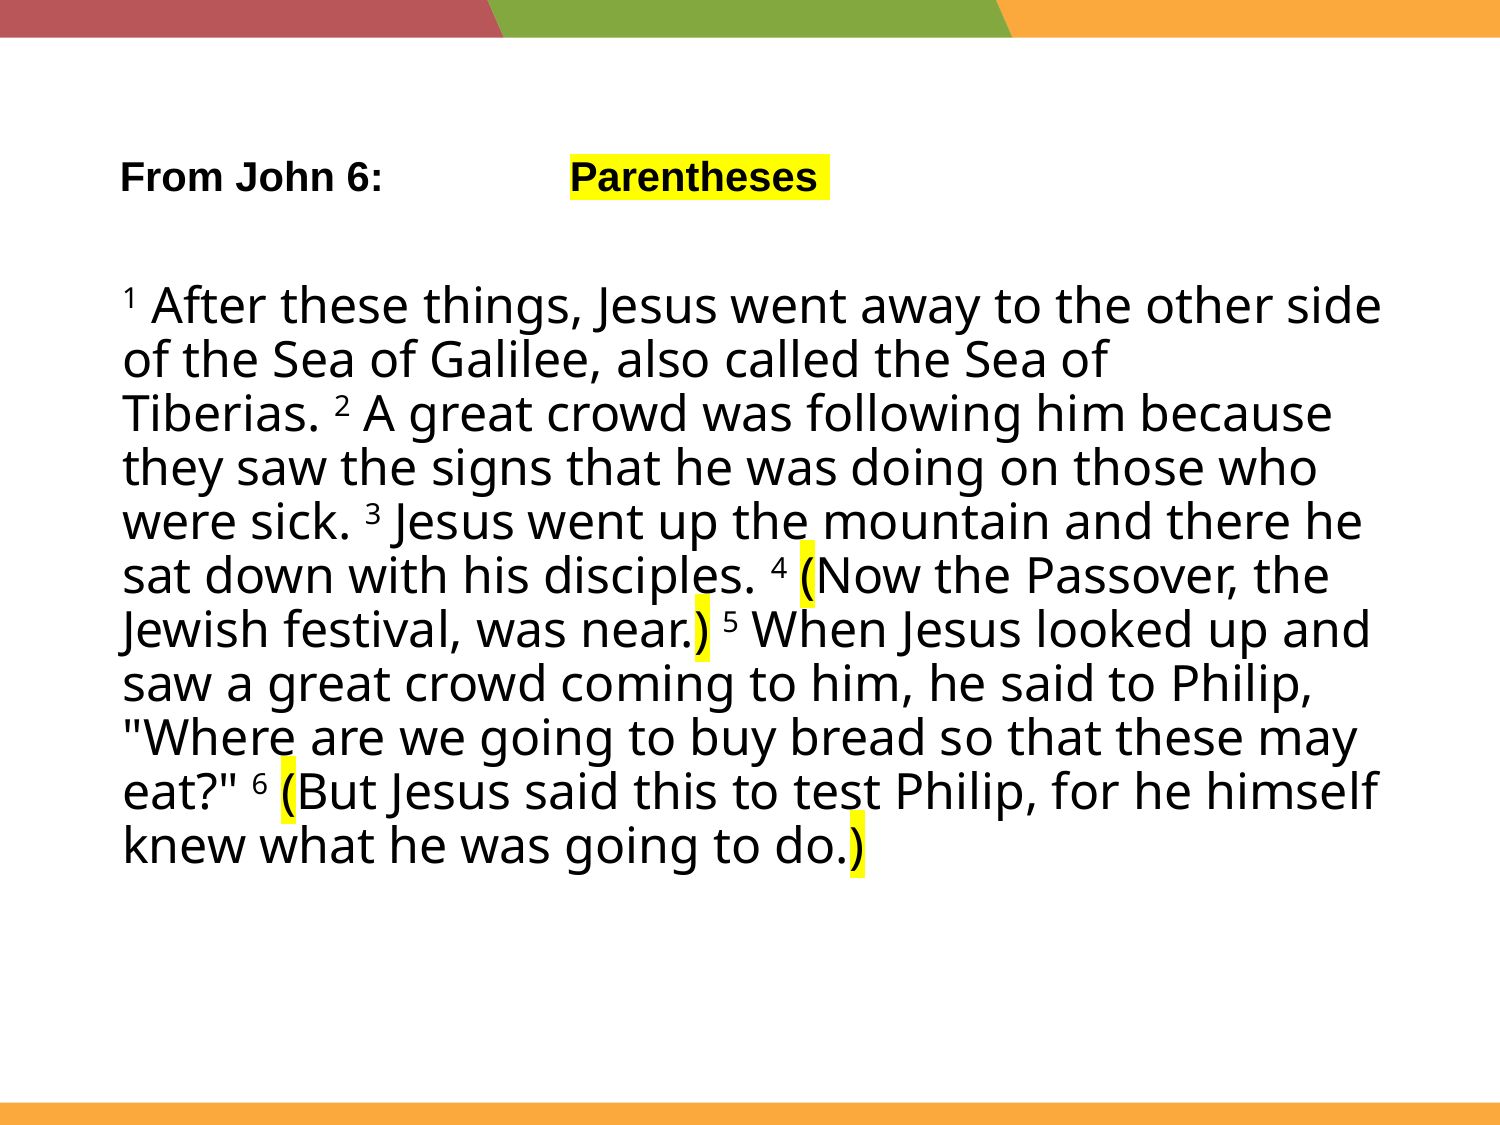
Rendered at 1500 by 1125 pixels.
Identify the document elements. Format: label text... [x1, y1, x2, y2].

text_box From John 6: Parentheses [105, 142, 1243, 252]
list 1 After these things, Jesus went away to the other side of the Sea of Galilee, also called the Sea of Tiberias. 2 A great crowd was following him because they saw the signs that he was doing on those who were sick. 3 Jesus went up the mountain and there he sat down with his disciples. 4 (Now the Passover, the Jewish festival, was near.) 5 When Jesus looked up and saw a great crowd coming to him, he said to Philip, "Where are we going to buy bread so that these may eat?" 6 (But Jesus said this to test Philip, for he himself knew what he was going to do.) [103, 272, 1403, 965]
